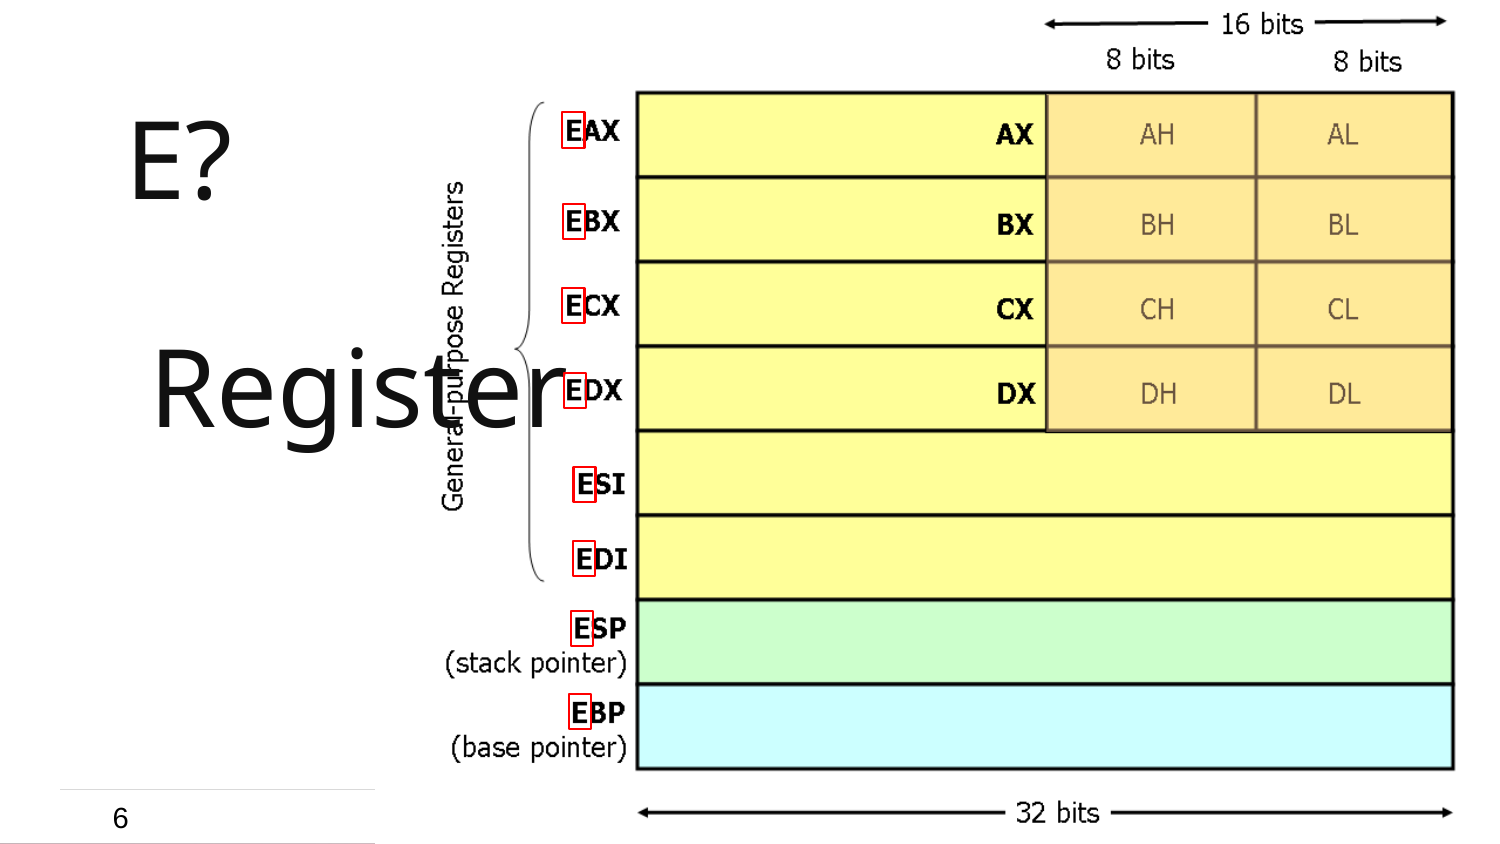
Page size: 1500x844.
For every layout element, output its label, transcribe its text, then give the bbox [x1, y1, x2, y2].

text_box E? [110, 95, 261, 237]
slide_number 6 [97, 789, 369, 844]
title Register [134, 352, 369, 464]
picture [374, 0, 1500, 844]
